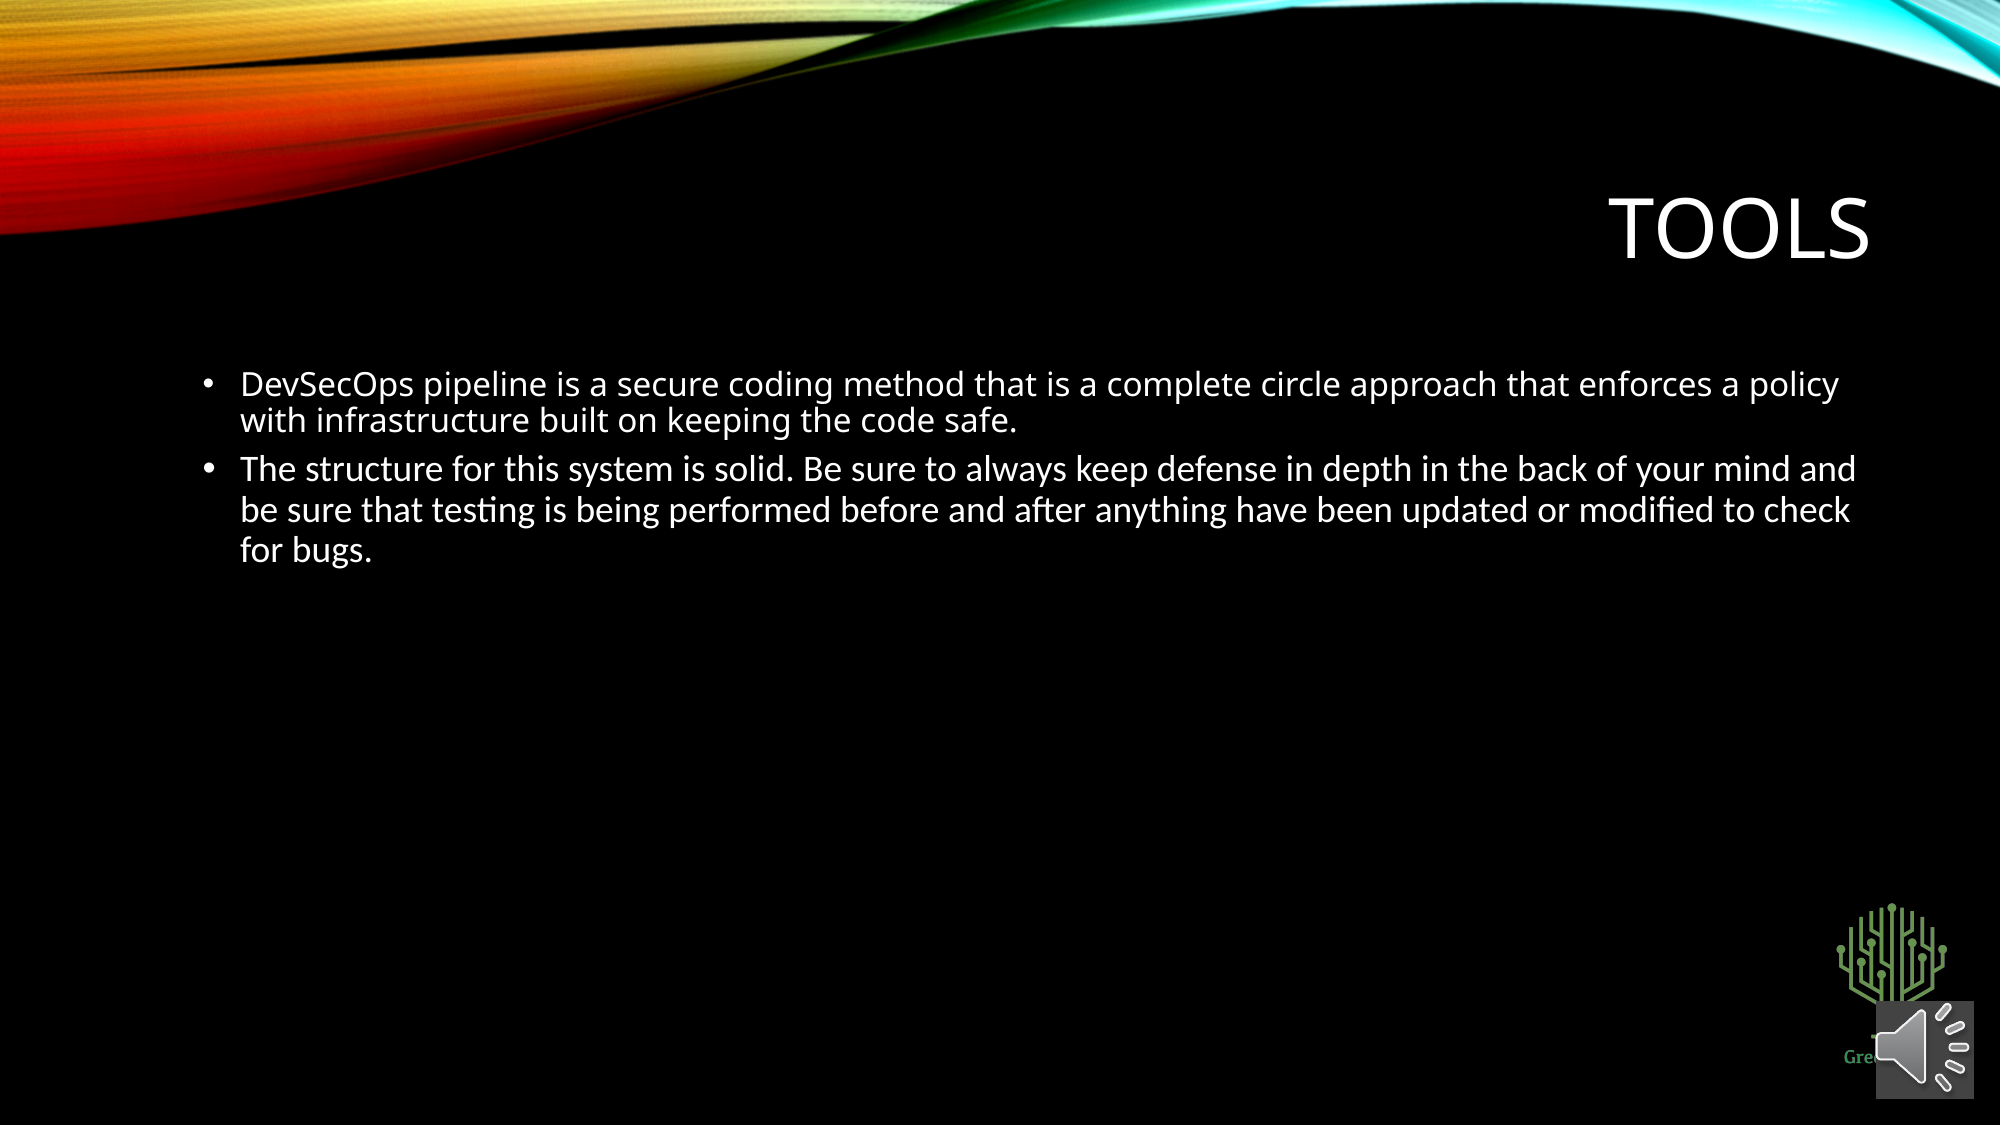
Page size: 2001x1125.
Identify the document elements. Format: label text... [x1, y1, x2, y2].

picture [0, 0, 2000, 237]
title TOOLS [474, 125, 1888, 338]
picture [1817, 892, 1976, 1101]
list DevSecOps pipeline is a secure coding method that is a complete circle approach that enforces a policy with infrastructure built on keeping the code safe. The structure for this system is solid. Be sure to always keep defense in depth in the back of your mind and be sure that testing is being performed before and after anything have been updated or modified to check for bugs. [112, 360, 1888, 1021]
